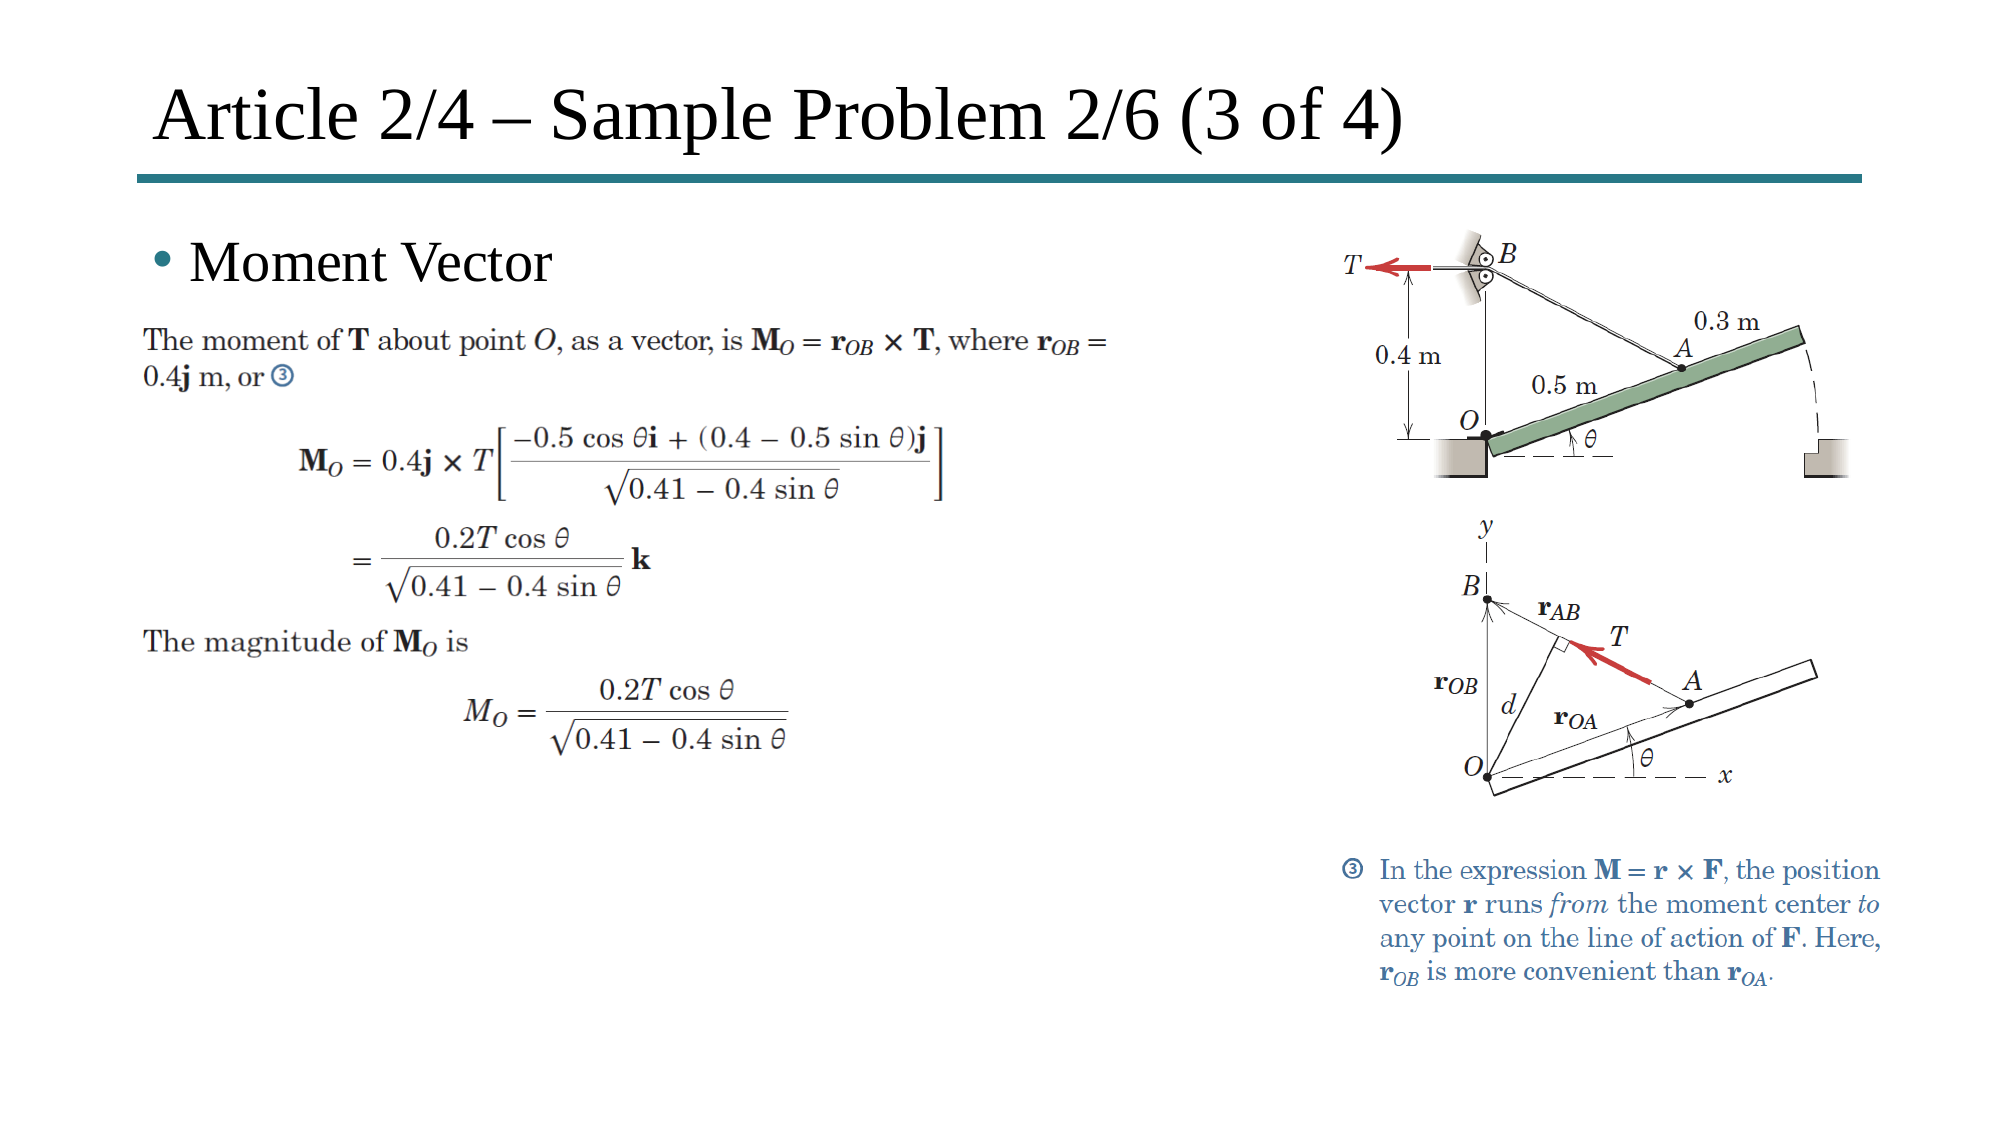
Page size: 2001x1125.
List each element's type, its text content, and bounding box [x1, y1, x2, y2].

picture [1337, 853, 1885, 990]
list Moment Vector [137, 223, 1863, 1091]
picture [1337, 223, 1863, 486]
title Article 2/4 – Sample Problem 2/6 (3 of 4) [137, 59, 1863, 170]
picture [1430, 514, 1819, 800]
picture [137, 319, 1113, 772]
